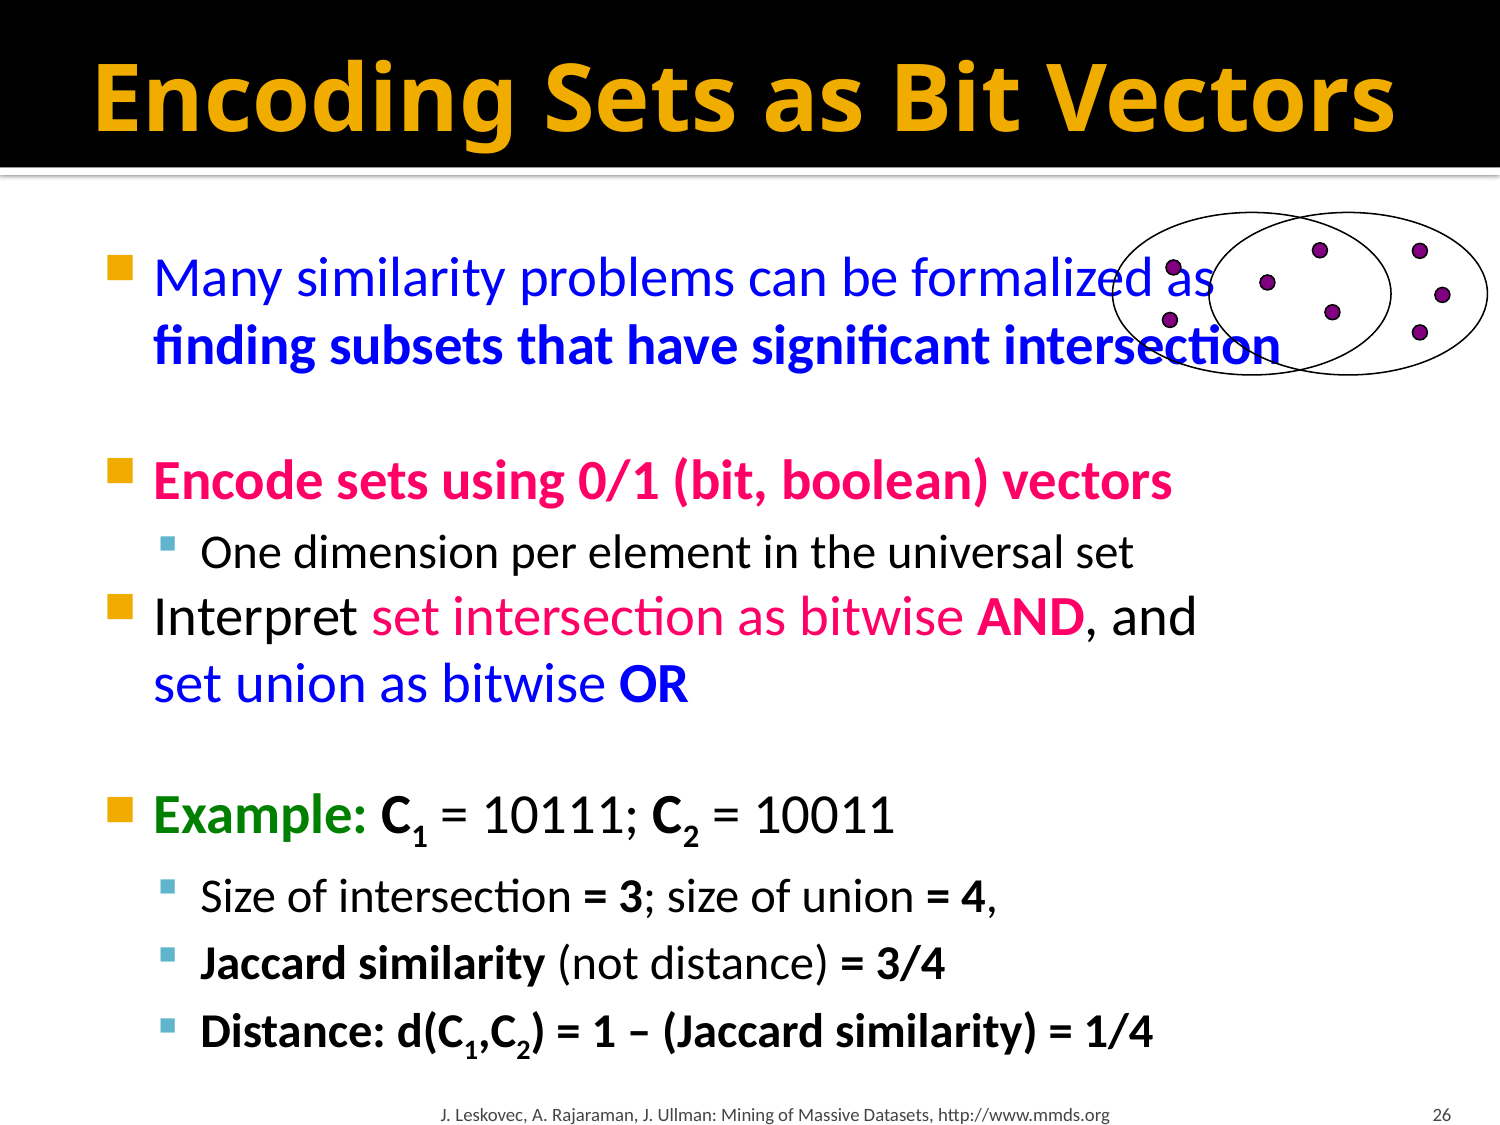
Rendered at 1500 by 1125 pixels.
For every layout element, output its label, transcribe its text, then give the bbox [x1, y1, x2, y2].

list Many similarity problems can be formalized as finding subsets that have significant intersection Encode sets using 0/1 (bit, boolean) vectors One dimension per element in the universal set Interpret set intersection as bitwise AND, and set union as bitwise OR Example: C1 = 10111; C2 = 10011 Size of intersection = 3; size of union = 4, Jaccard similarity (not distance) = 3/4 Distance: d(C1,C2) = 1 – (Jaccard similarity) = 1/4 [75, 224, 1425, 1075]
footer J. Leskovec, A. Rajaraman, J. Ullman: Mining of Massive Datasets, http://www.mmds.org [433, 1080, 1337, 1125]
title Encoding Sets as Bit Vectors [75, 12, 1425, 175]
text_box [1112, 212, 1488, 375]
slide_number 26 [1345, 1080, 1467, 1125]
